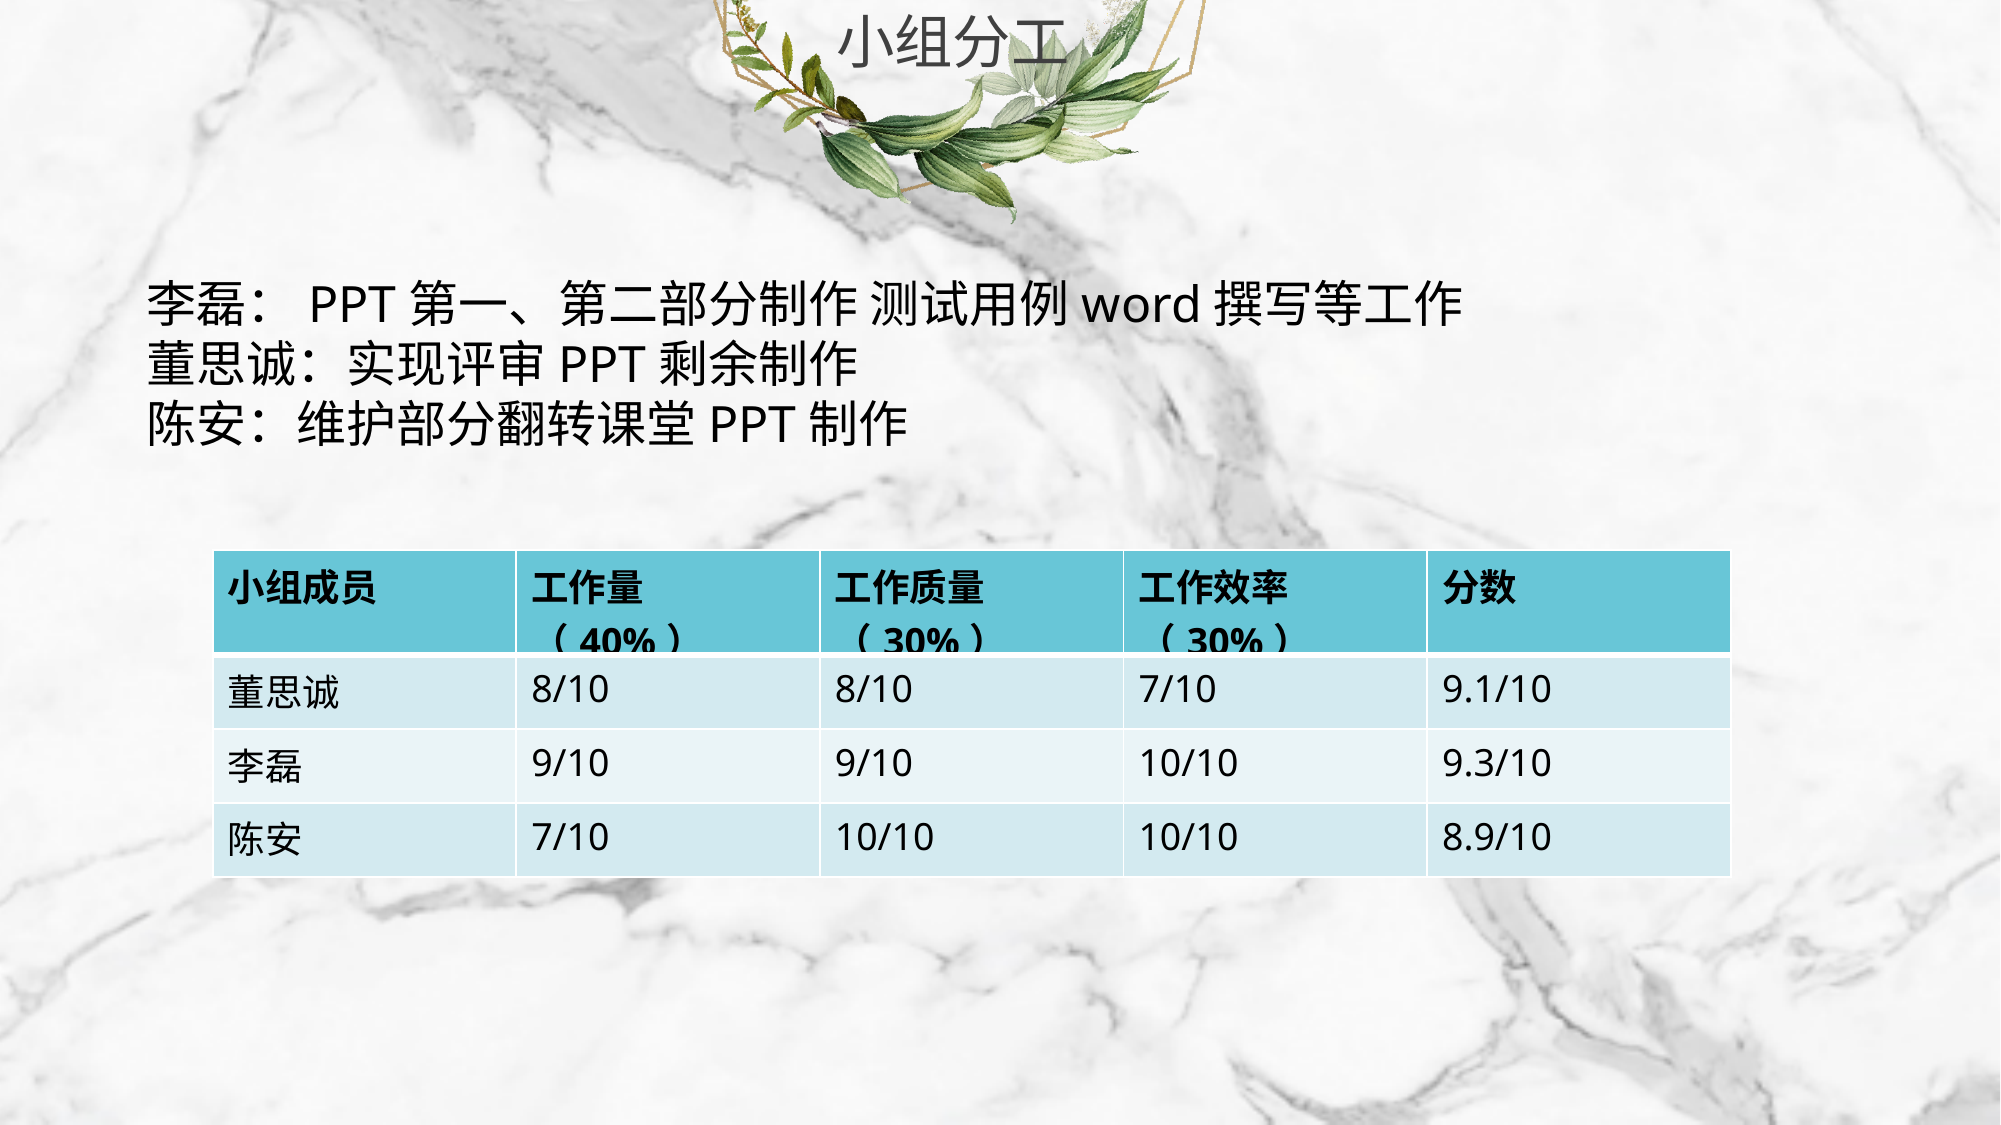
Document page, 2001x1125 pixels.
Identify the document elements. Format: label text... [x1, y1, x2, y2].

text_box 李磊：PPT第一、第二部分制作 测试用例word撰写等工作 董思诚：实现评审PPT剩余制作 陈安：维护部分翻转课堂PPT制作 [131, 265, 1838, 460]
table_cell 7/10 [1124, 658, 1426, 728]
picture [0, 0, 2001, 1125]
table_cell 9/10 [821, 730, 1123, 802]
table_cell 8.9/10 [1428, 804, 1730, 876]
table_cell 10/10 [1124, 730, 1426, 802]
table_header 工作效率（30%） [1124, 551, 1426, 652]
table_cell 7/10 [517, 804, 819, 876]
table_cell 李磊 [214, 730, 515, 802]
table_header 工作量（40%） [517, 551, 819, 652]
table_cell 8/10 [517, 658, 819, 728]
table_cell 10/10 [821, 804, 1123, 876]
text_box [636, 0, 1194, 203]
table_header 小组成员 [214, 551, 515, 652]
table_cell 董思诚 [214, 658, 515, 728]
table_cell 9.1/10 [1428, 658, 1730, 728]
table_cell 陈安 [214, 804, 515, 876]
table_header 工作质量（30%） [821, 551, 1123, 652]
table_cell 8/10 [821, 658, 1123, 728]
table_header 分数 [1428, 551, 1730, 652]
table_cell 10/10 [1124, 804, 1426, 876]
table_cell 9/10 [517, 730, 819, 802]
table_cell 9.3/10 [1428, 730, 1730, 802]
